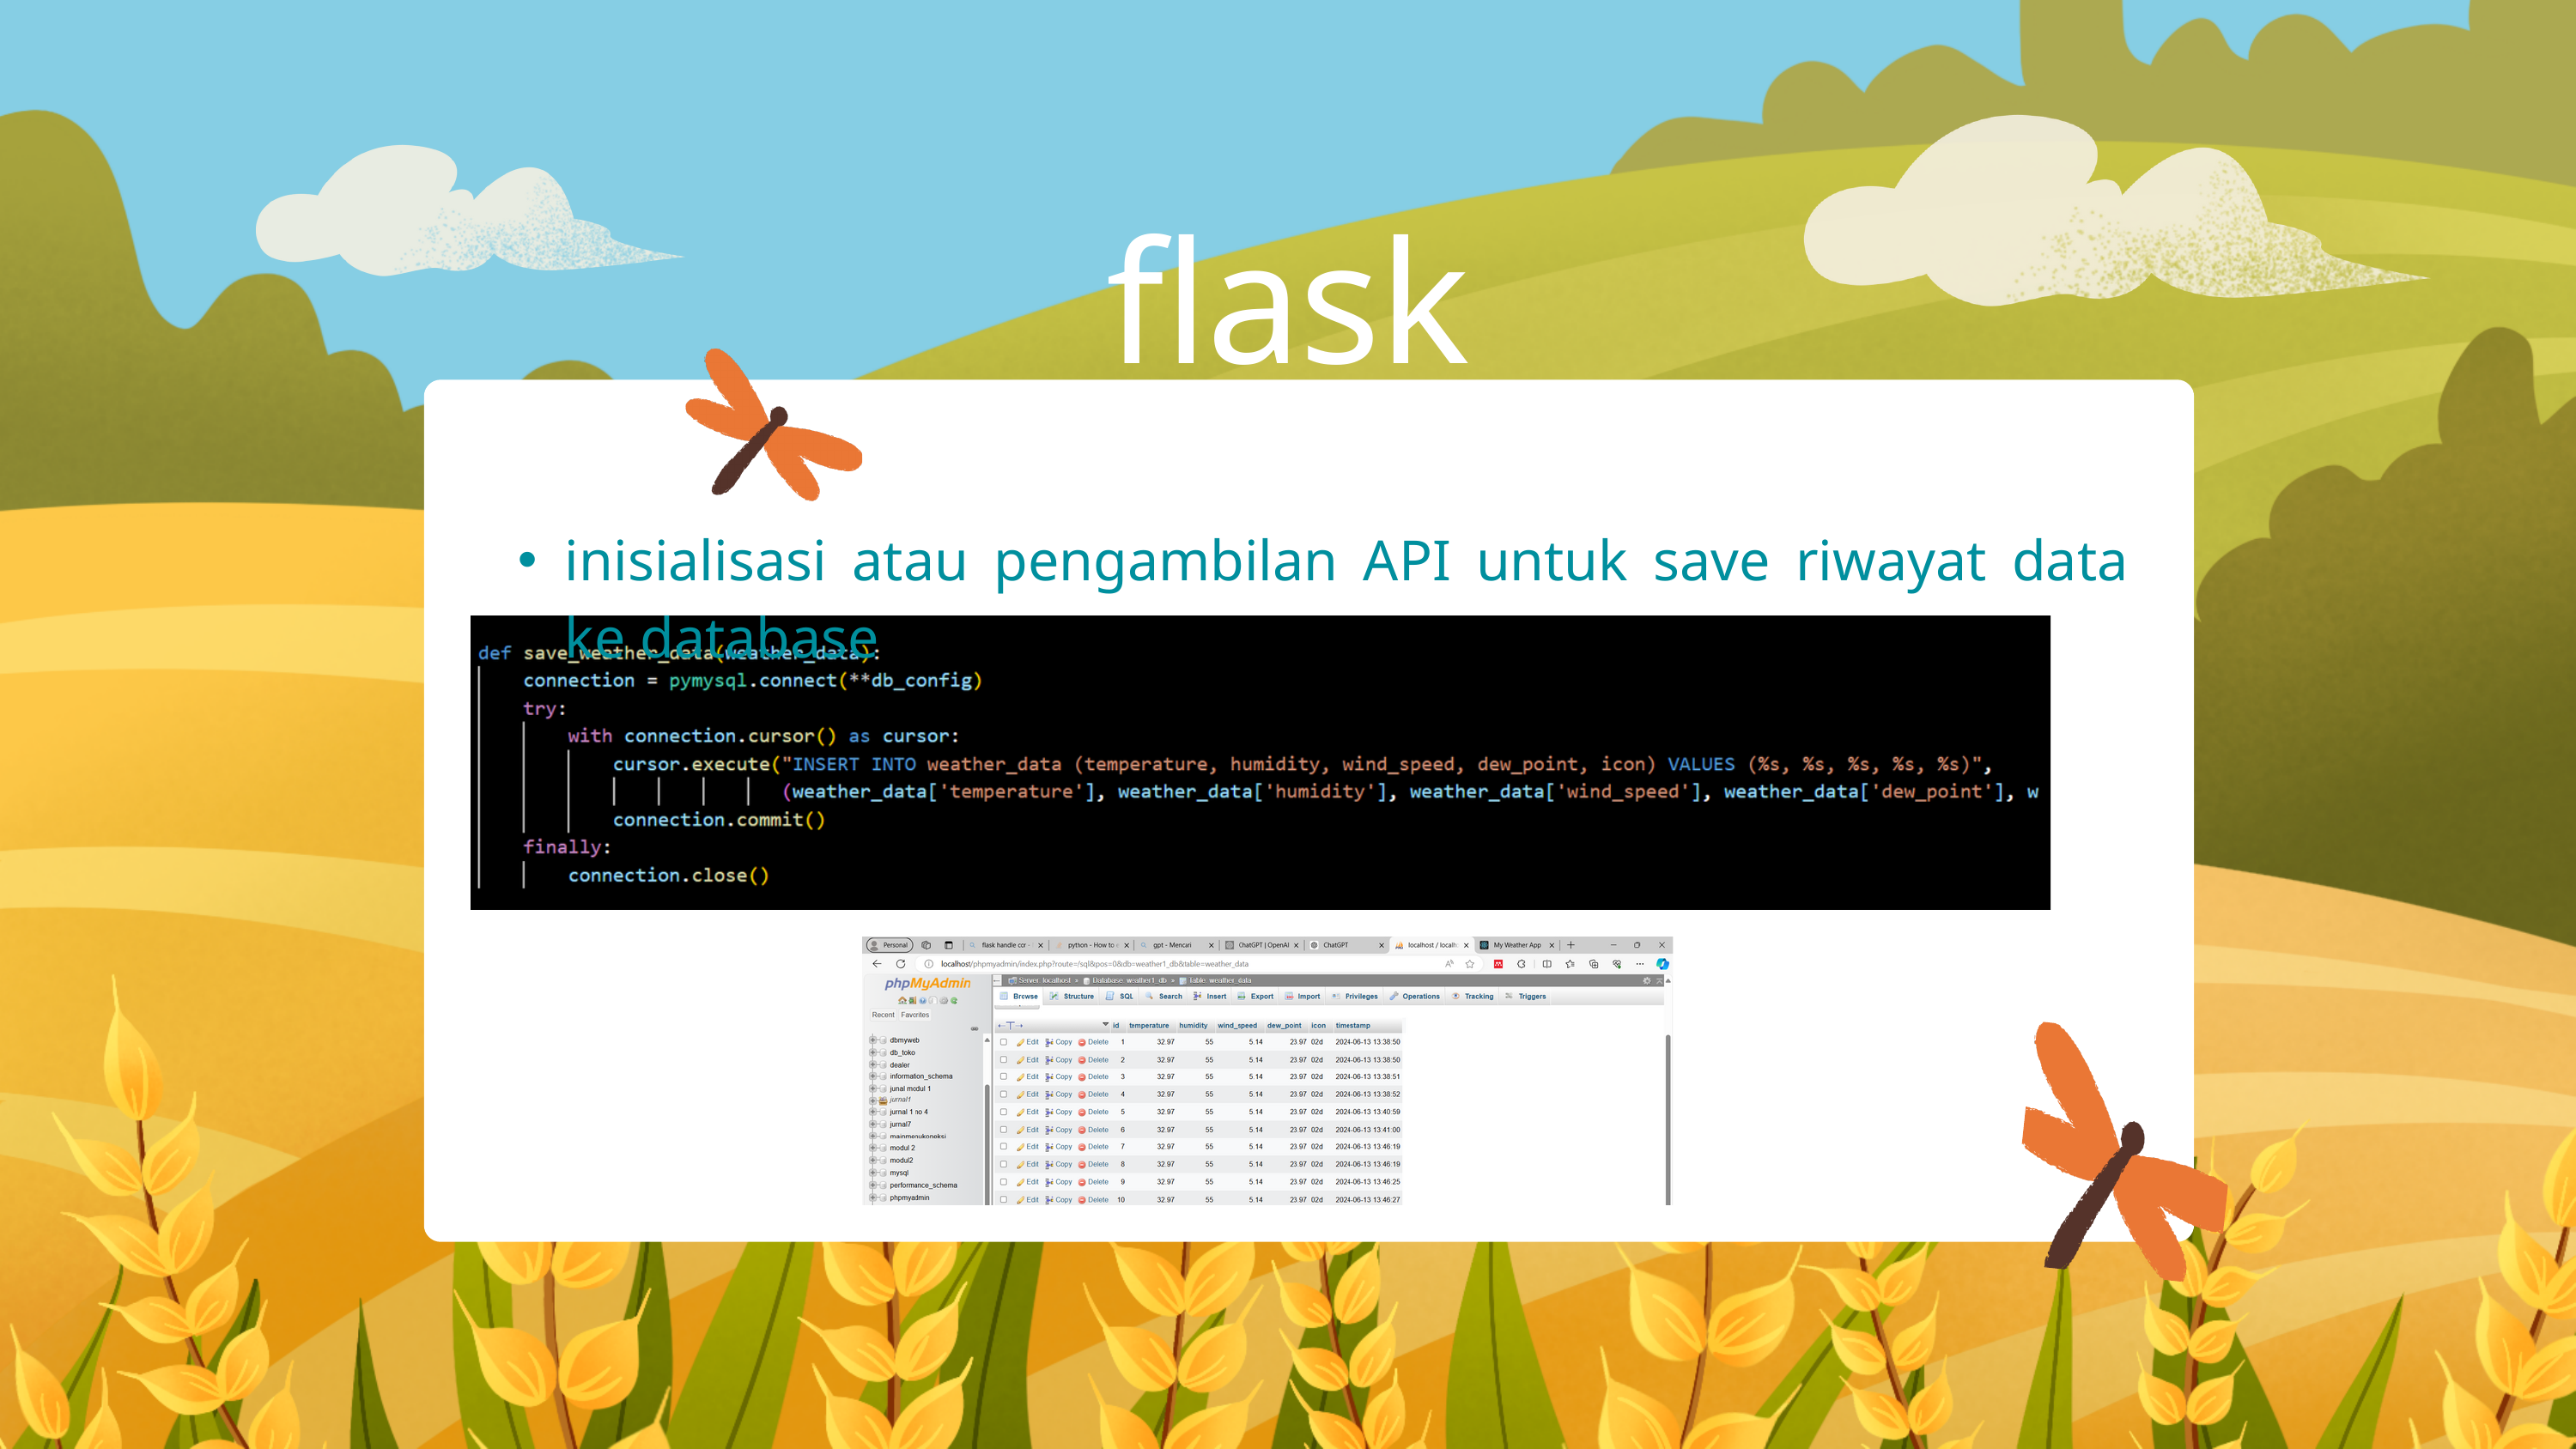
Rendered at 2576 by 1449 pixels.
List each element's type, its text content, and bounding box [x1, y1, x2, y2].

text_box [255, 144, 686, 276]
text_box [423, 379, 2195, 1242]
text_box [0, 0, 2576, 1449]
text_box [2009, 1038, 2244, 1286]
text_box [1803, 114, 2432, 306]
text_box [685, 349, 863, 376]
text_box flask [1071, 234, 1505, 376]
